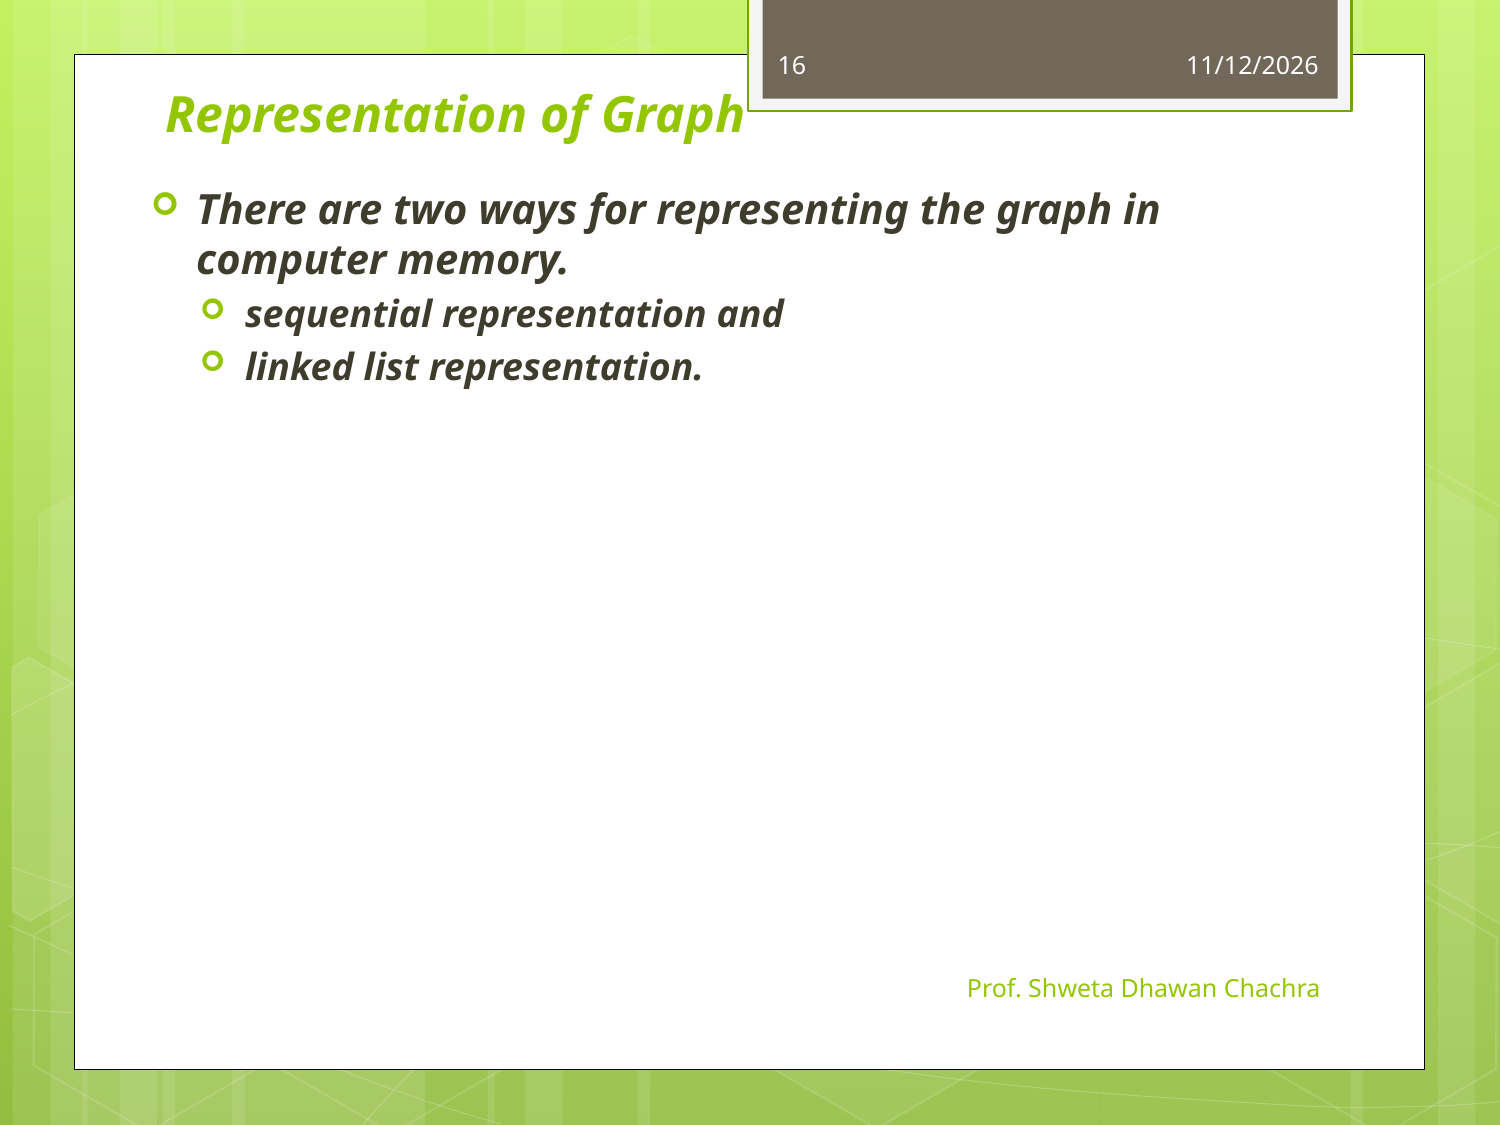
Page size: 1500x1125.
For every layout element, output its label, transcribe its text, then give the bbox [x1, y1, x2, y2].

footer Prof. Shweta Dhawan Chachra [761, 960, 1336, 1020]
list There are two ways for representing the graph in computer memory. sequential representation and linked list representation. [125, 174, 1325, 1050]
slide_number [983, 36, 1334, 97]
slide_number 16 [762, 36, 982, 97]
title Representation of Graph [150, 81, 1303, 150]
